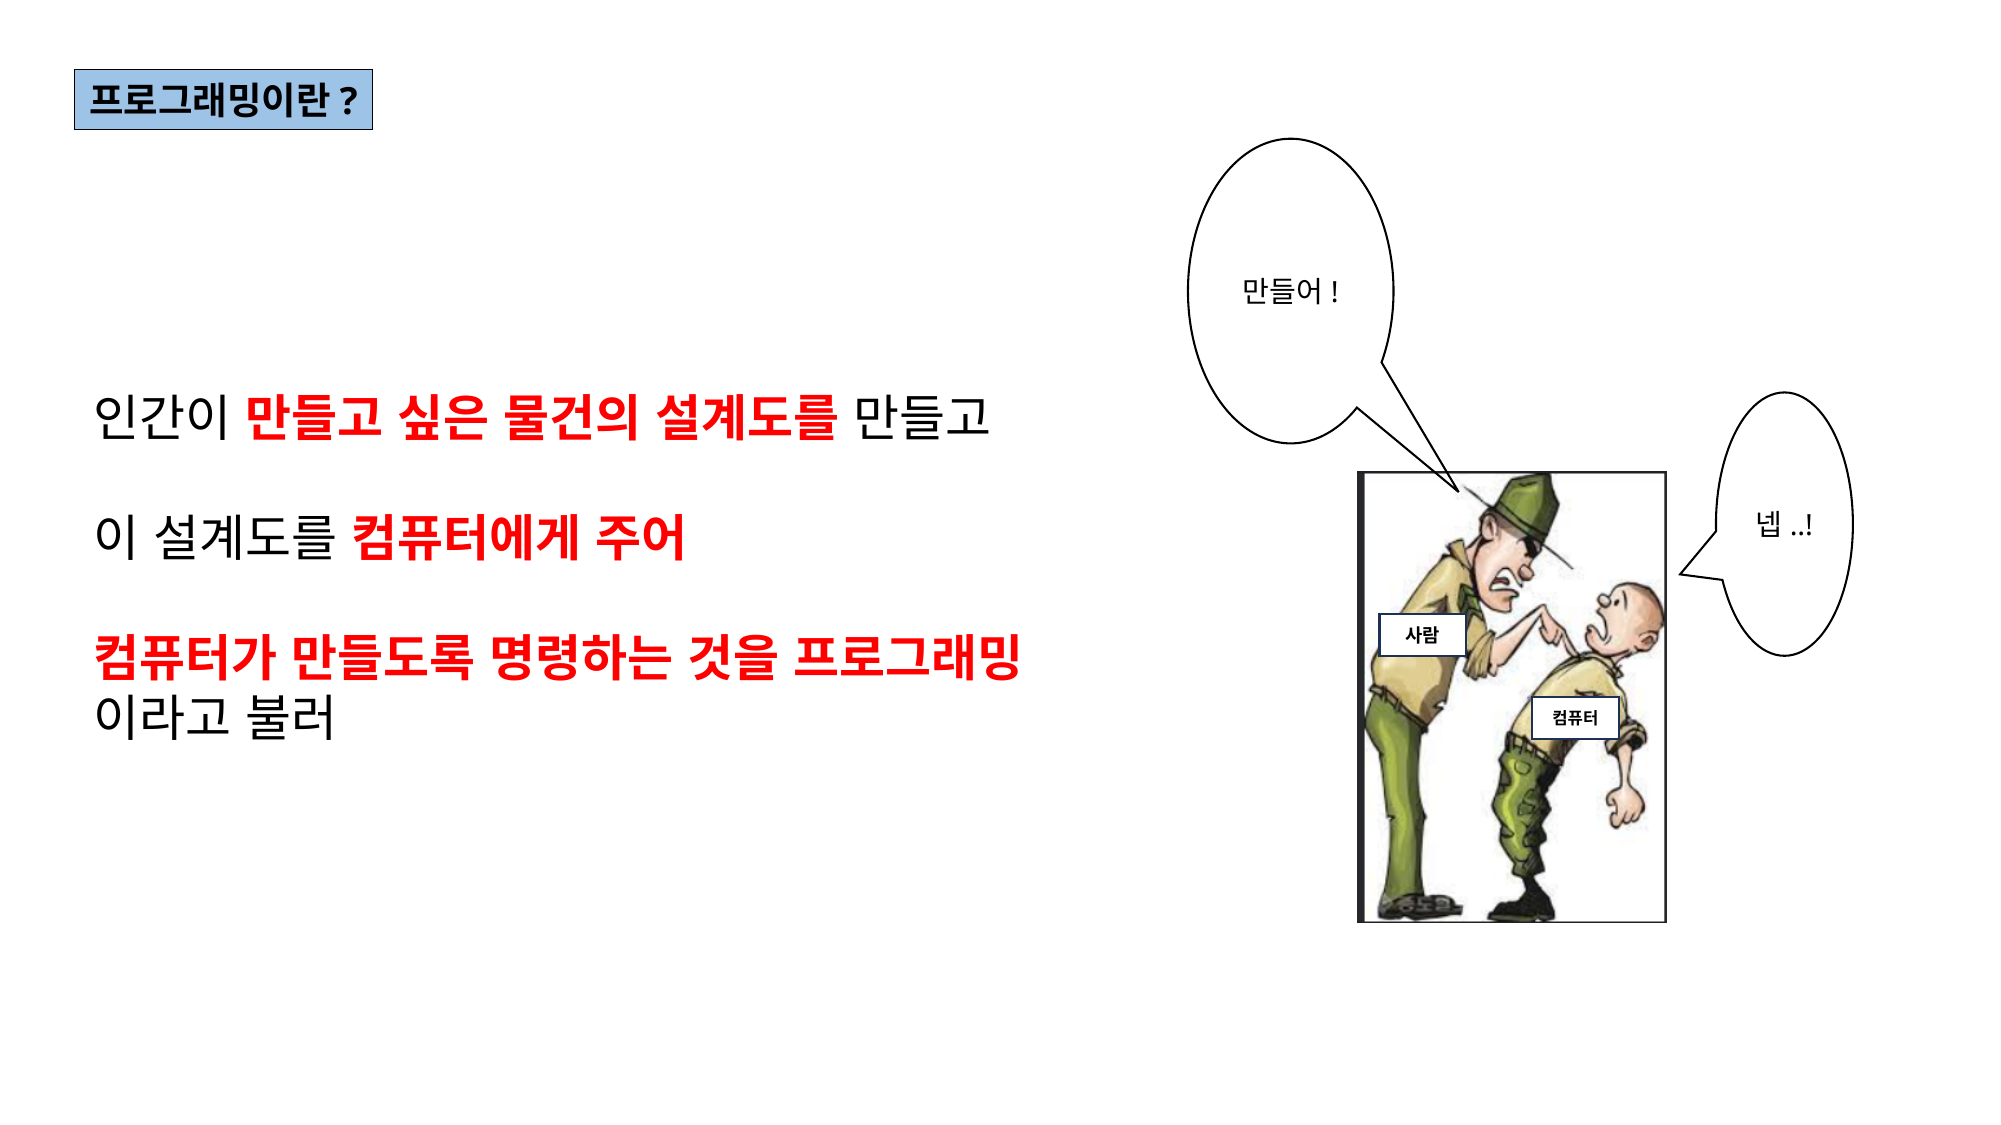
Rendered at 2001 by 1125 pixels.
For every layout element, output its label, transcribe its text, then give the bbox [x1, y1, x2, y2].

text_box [1187, 138, 1853, 923]
text_box 프로그래밍이란? [74, 69, 373, 130]
text_box 인간이 만들고 싶은 물건의 설계도를 만들고 이 설계도를 컴퓨터에게 주어 컴퓨터가 만들도록 명령하는 것을 프로그래밍 이라고 불러 [78, 379, 1053, 754]
